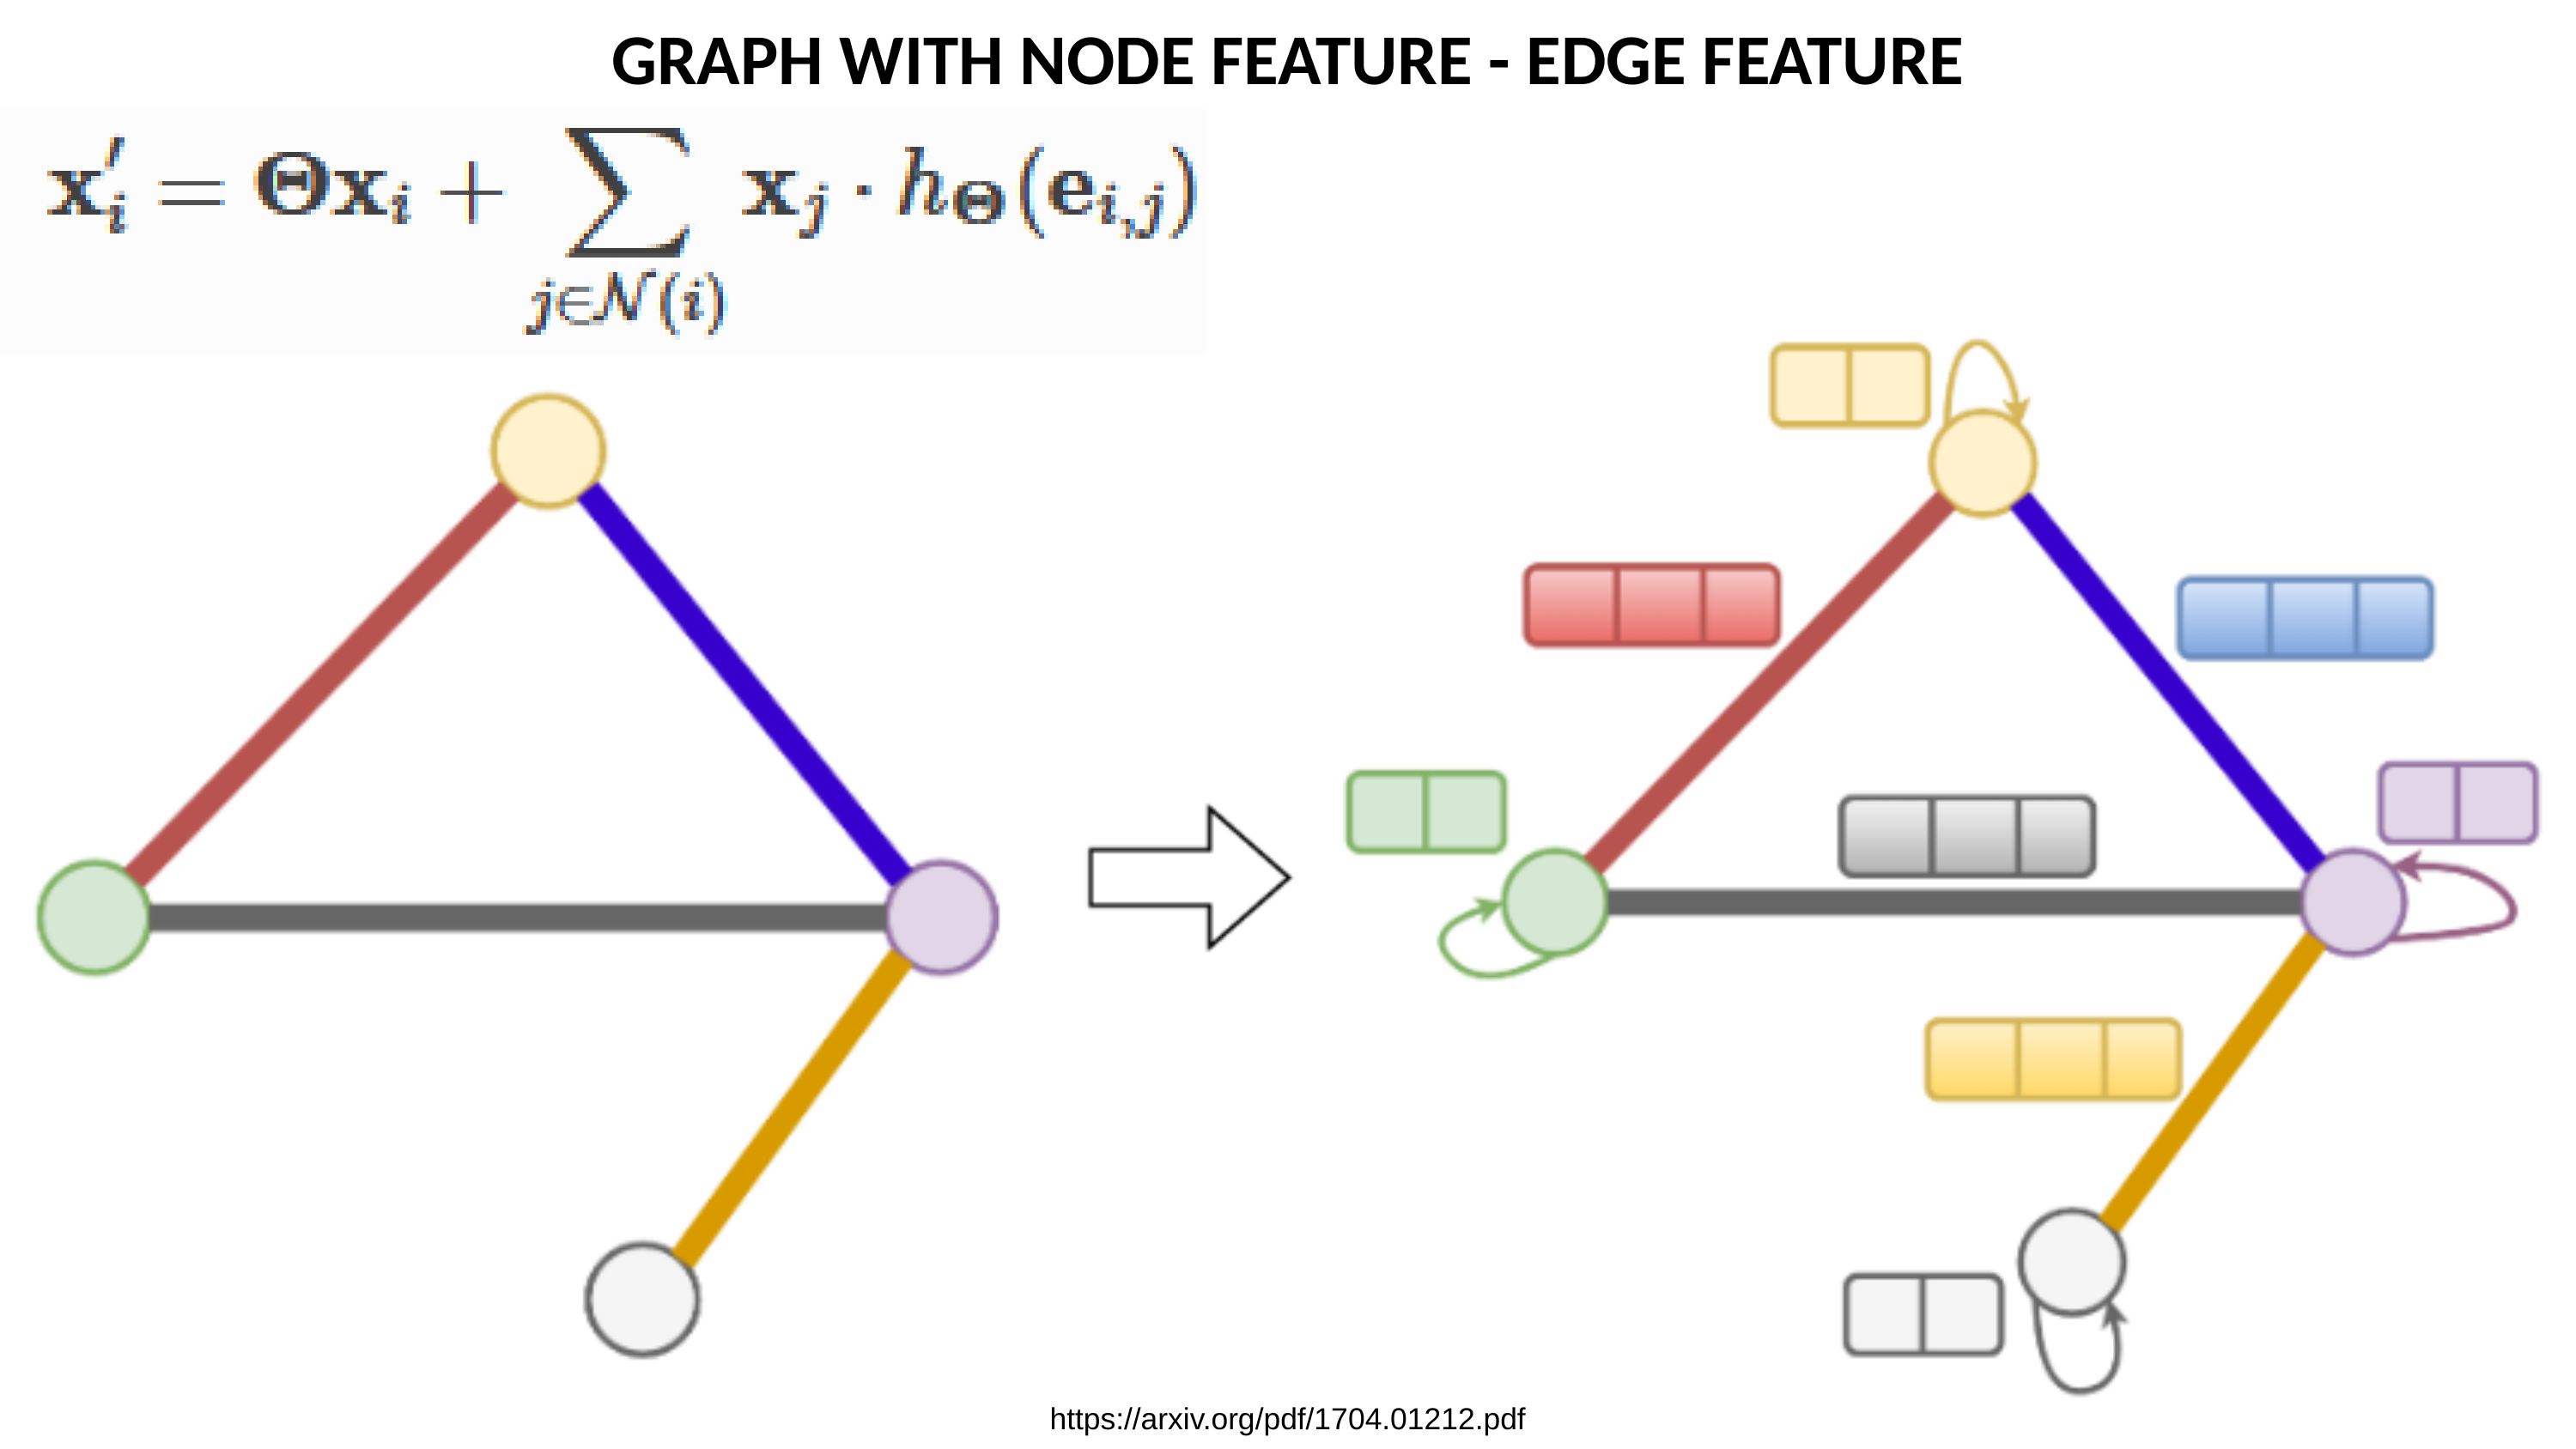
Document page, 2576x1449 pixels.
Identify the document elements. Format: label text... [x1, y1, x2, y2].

text_box https://arxiv.org/pdf/1704.01212.pdf [570, 1366, 1303, 1449]
picture [1045, 295, 2576, 1449]
picture [0, 109, 1208, 355]
picture [0, 379, 1010, 1367]
text_box GRAPH WITH NODE FEATURE - EDGE FEATURE [570, 0, 2006, 112]
